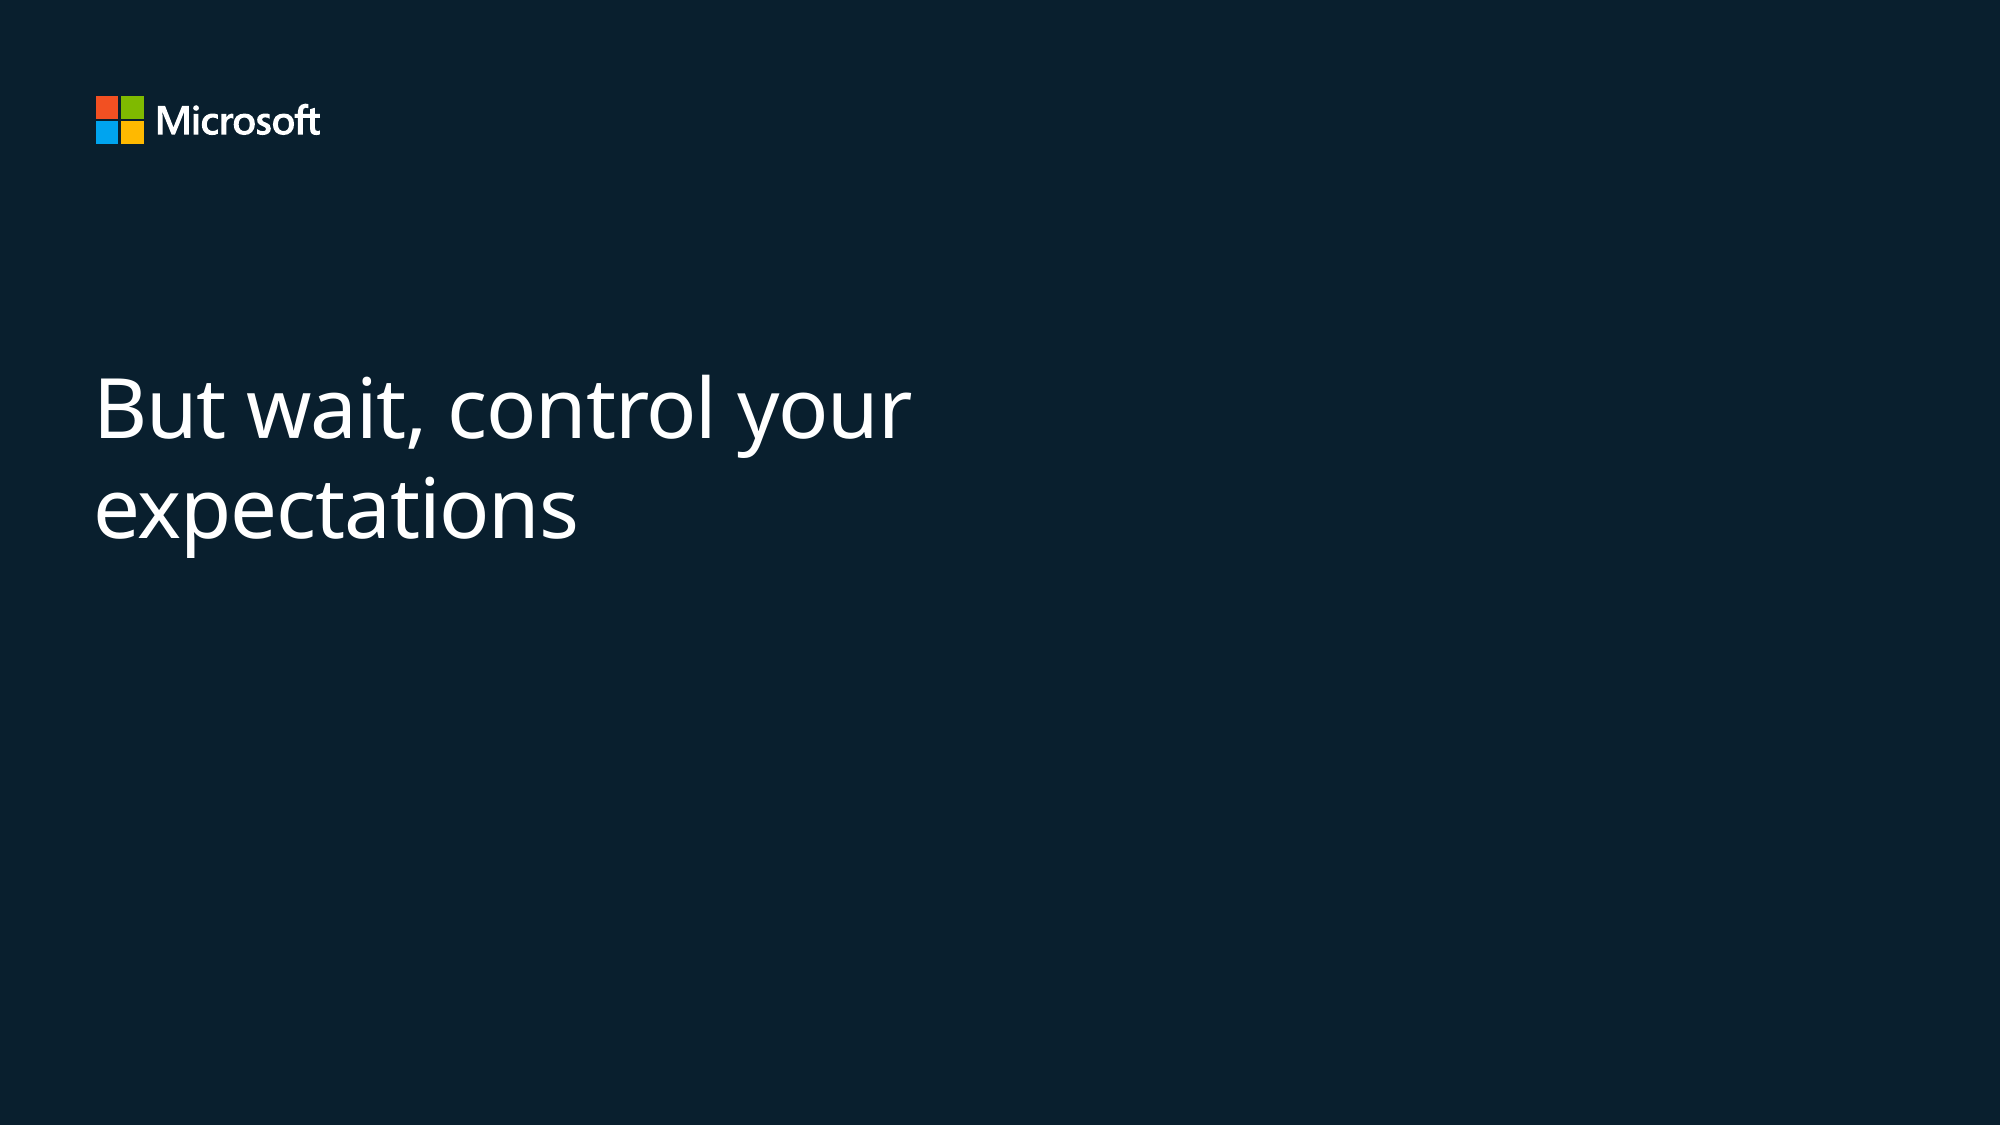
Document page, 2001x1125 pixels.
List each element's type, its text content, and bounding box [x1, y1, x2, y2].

title But wait, control your expectations [93, 453, 1234, 656]
